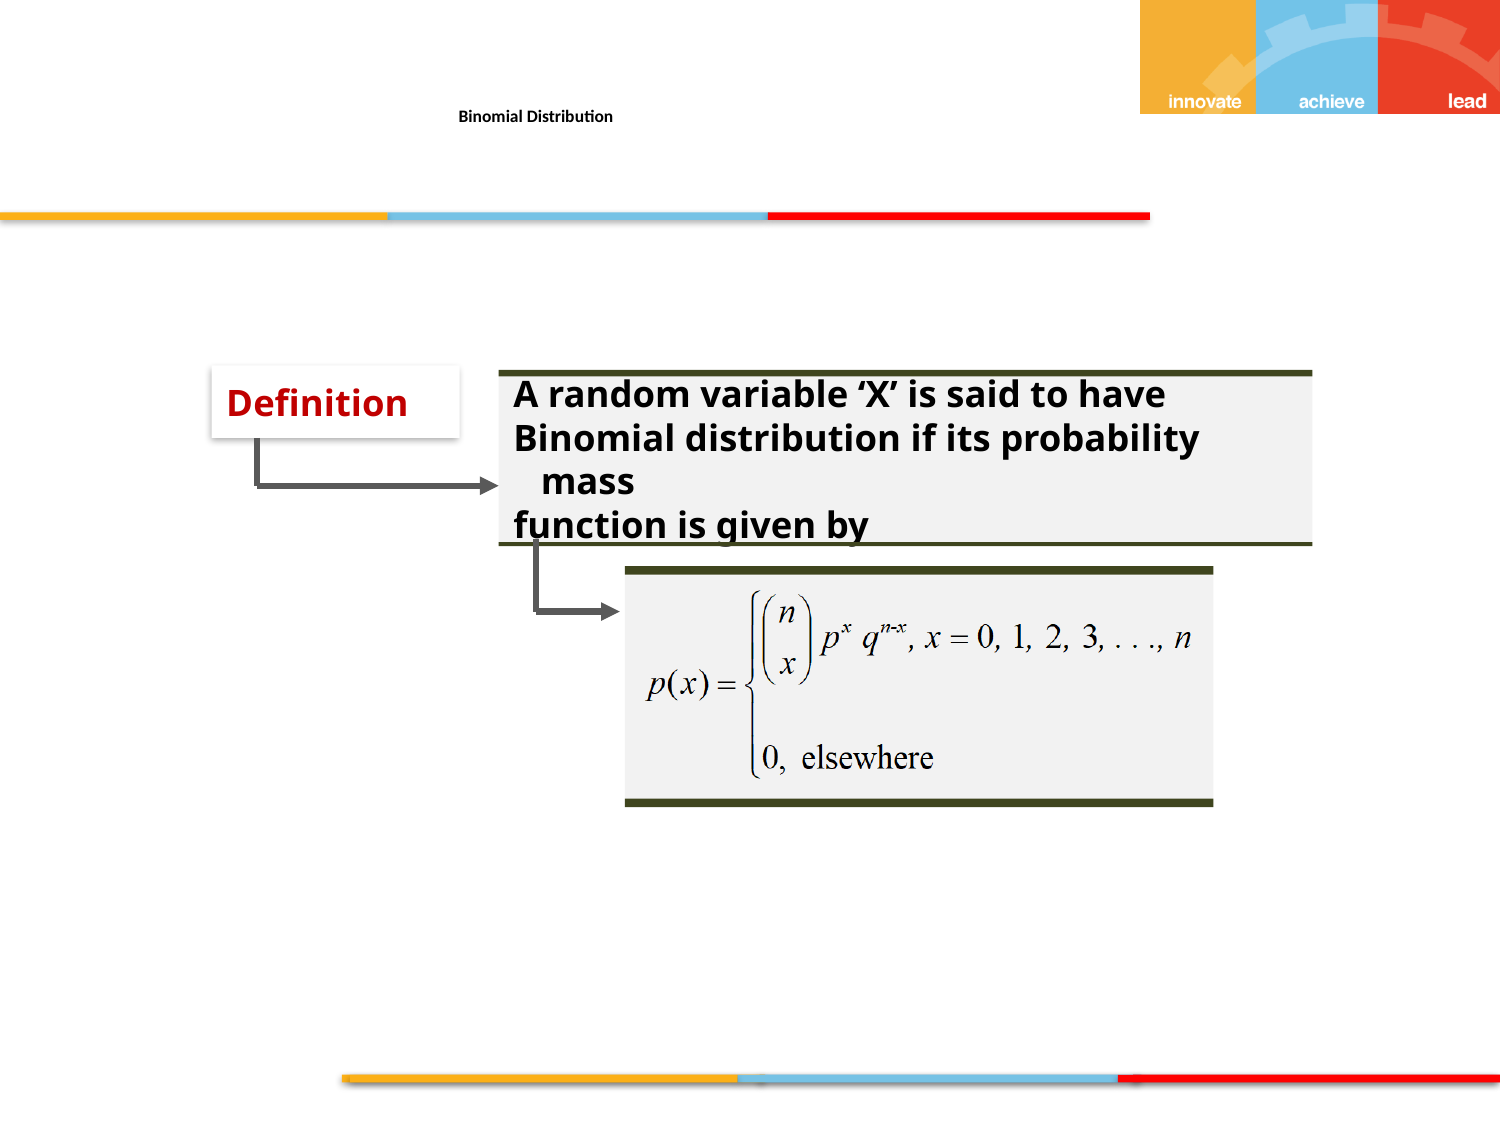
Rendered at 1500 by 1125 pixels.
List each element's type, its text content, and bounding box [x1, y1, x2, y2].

text_box Definition [211, 365, 460, 438]
picture [1140, 0, 1500, 114]
picture [639, 584, 1199, 785]
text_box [798, 794, 1040, 982]
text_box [817, 50, 994, 390]
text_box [535, 538, 621, 612]
title Binomial Distribution [174, 76, 812, 154]
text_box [256, 437, 499, 486]
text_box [798, 392, 1040, 582]
